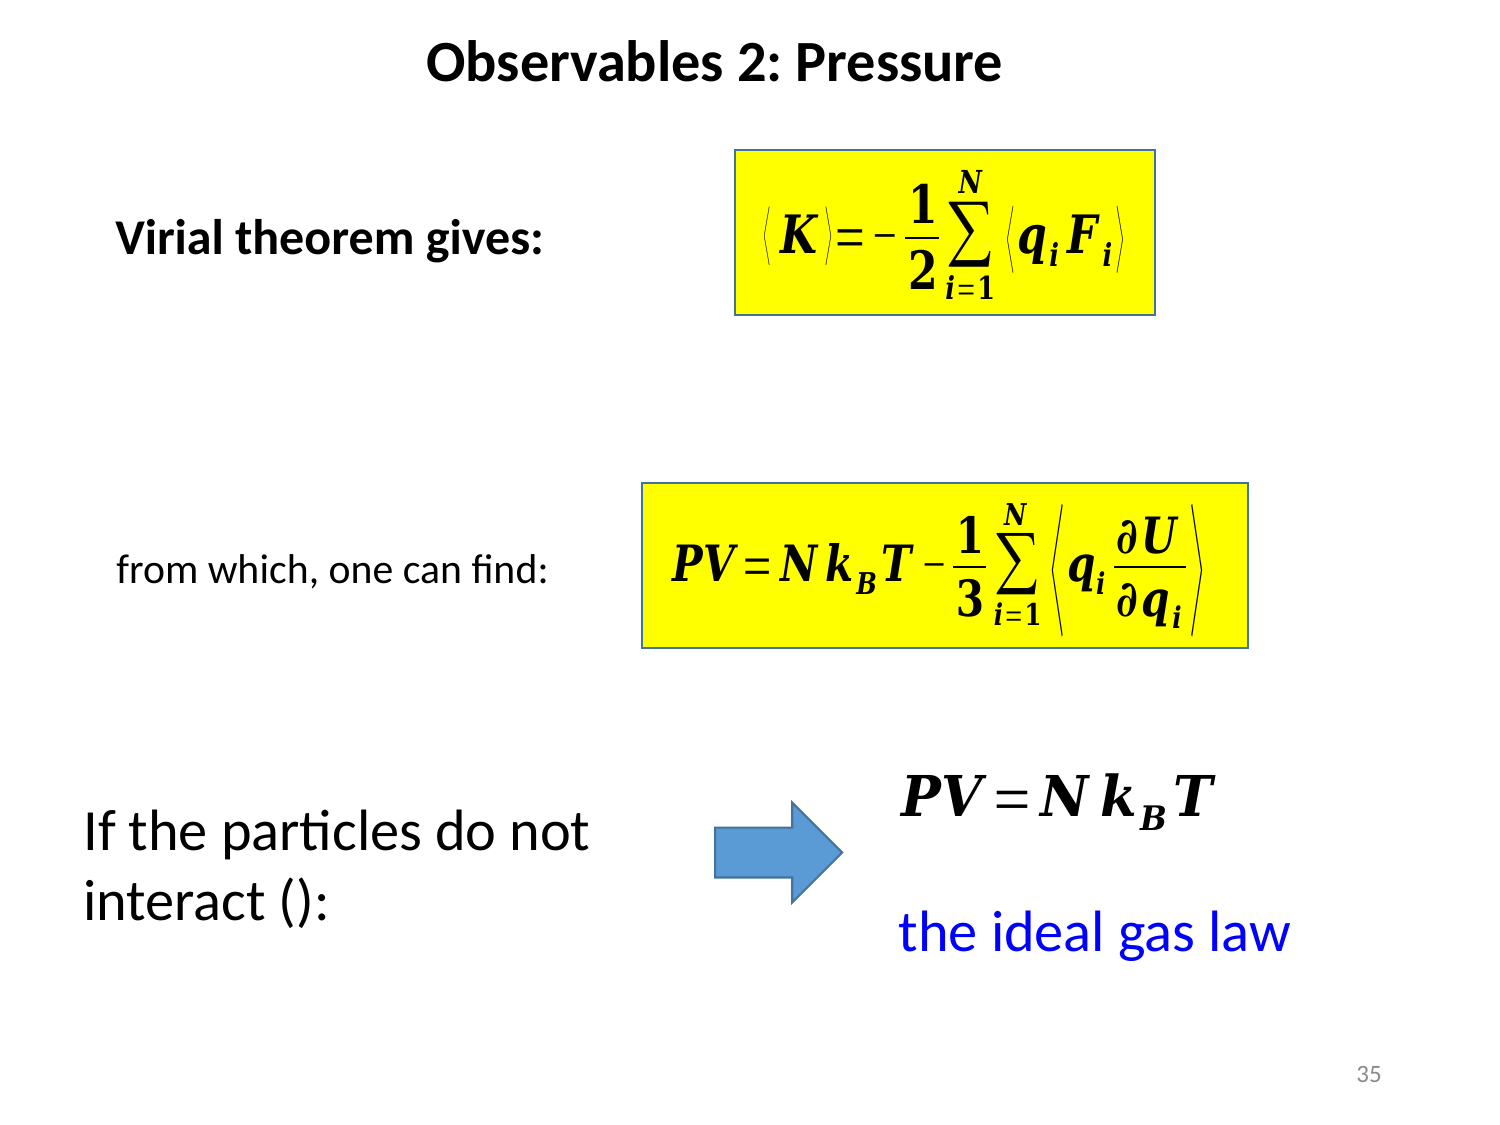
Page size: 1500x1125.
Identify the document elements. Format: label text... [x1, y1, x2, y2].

text_box [734, 149, 1156, 316]
text_box from which, one can find: [101, 534, 565, 600]
text_box Virial theorem gives: [100, 196, 560, 272]
text_box [714, 800, 844, 905]
text_box [641, 482, 1249, 649]
slide_number 35 [1059, 1042, 1397, 1103]
text_box Observables 2: Pressure [411, 16, 1019, 101]
text_box the ideal gas law [884, 885, 1307, 971]
